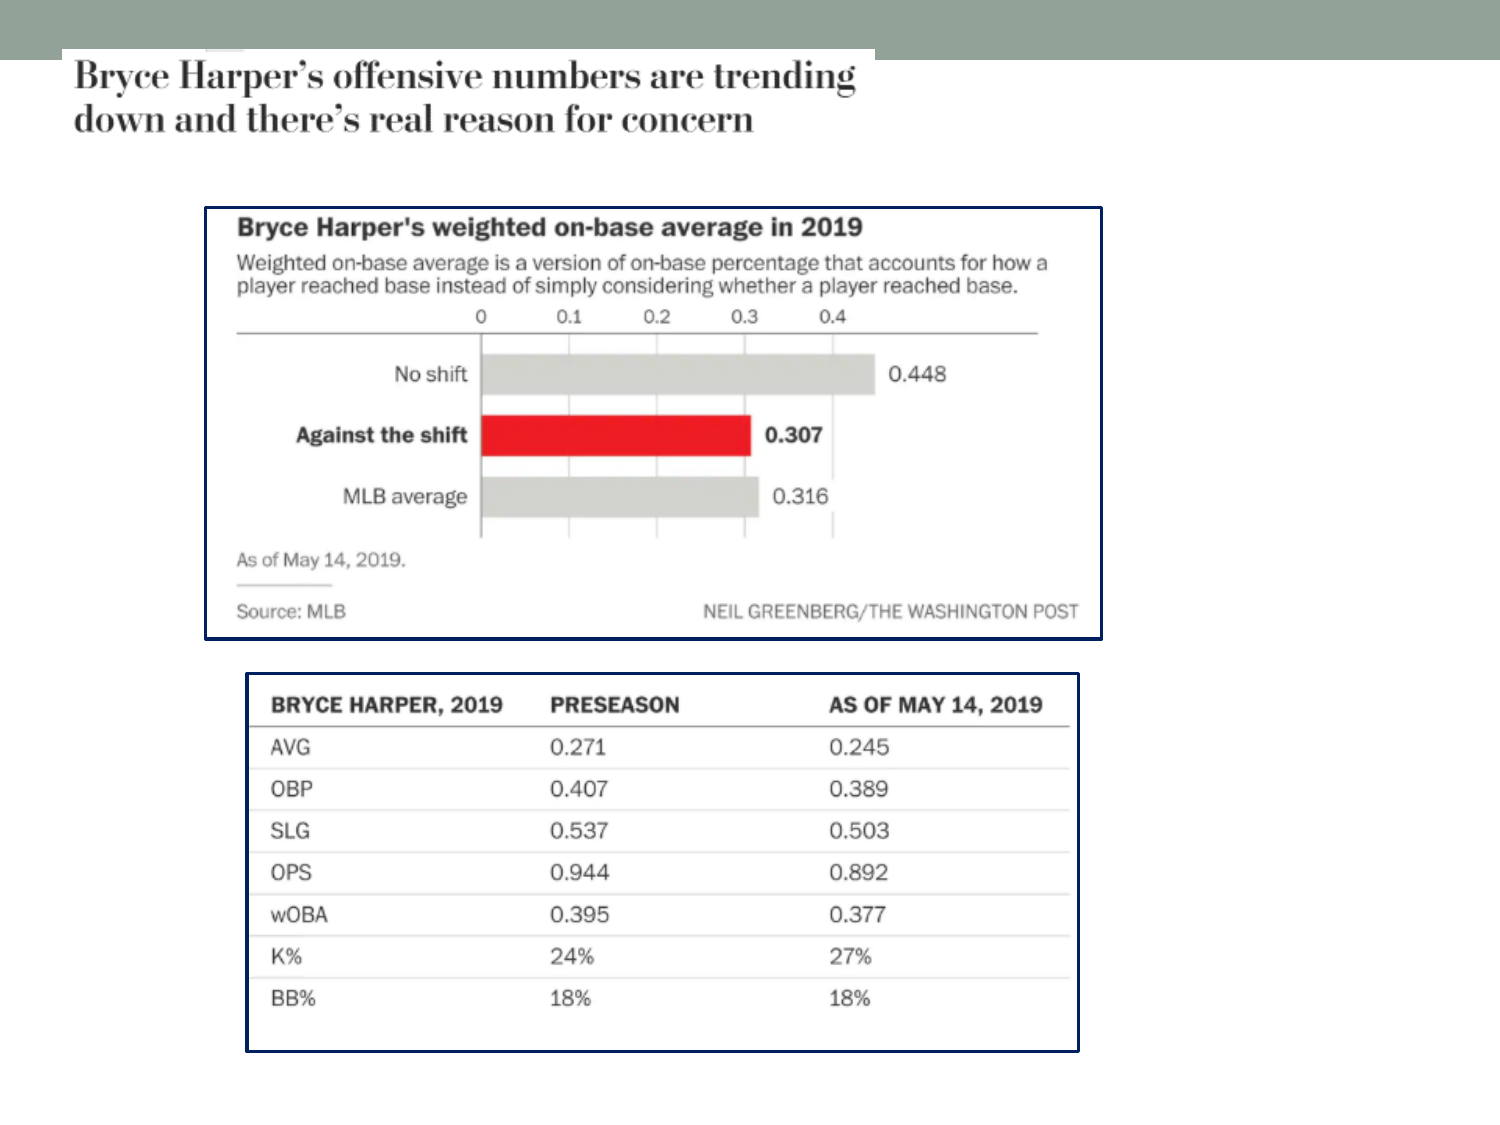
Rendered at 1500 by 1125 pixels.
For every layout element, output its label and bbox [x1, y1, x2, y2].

picture [62, 49, 876, 151]
picture [248, 674, 1077, 1051]
picture [207, 208, 1101, 638]
